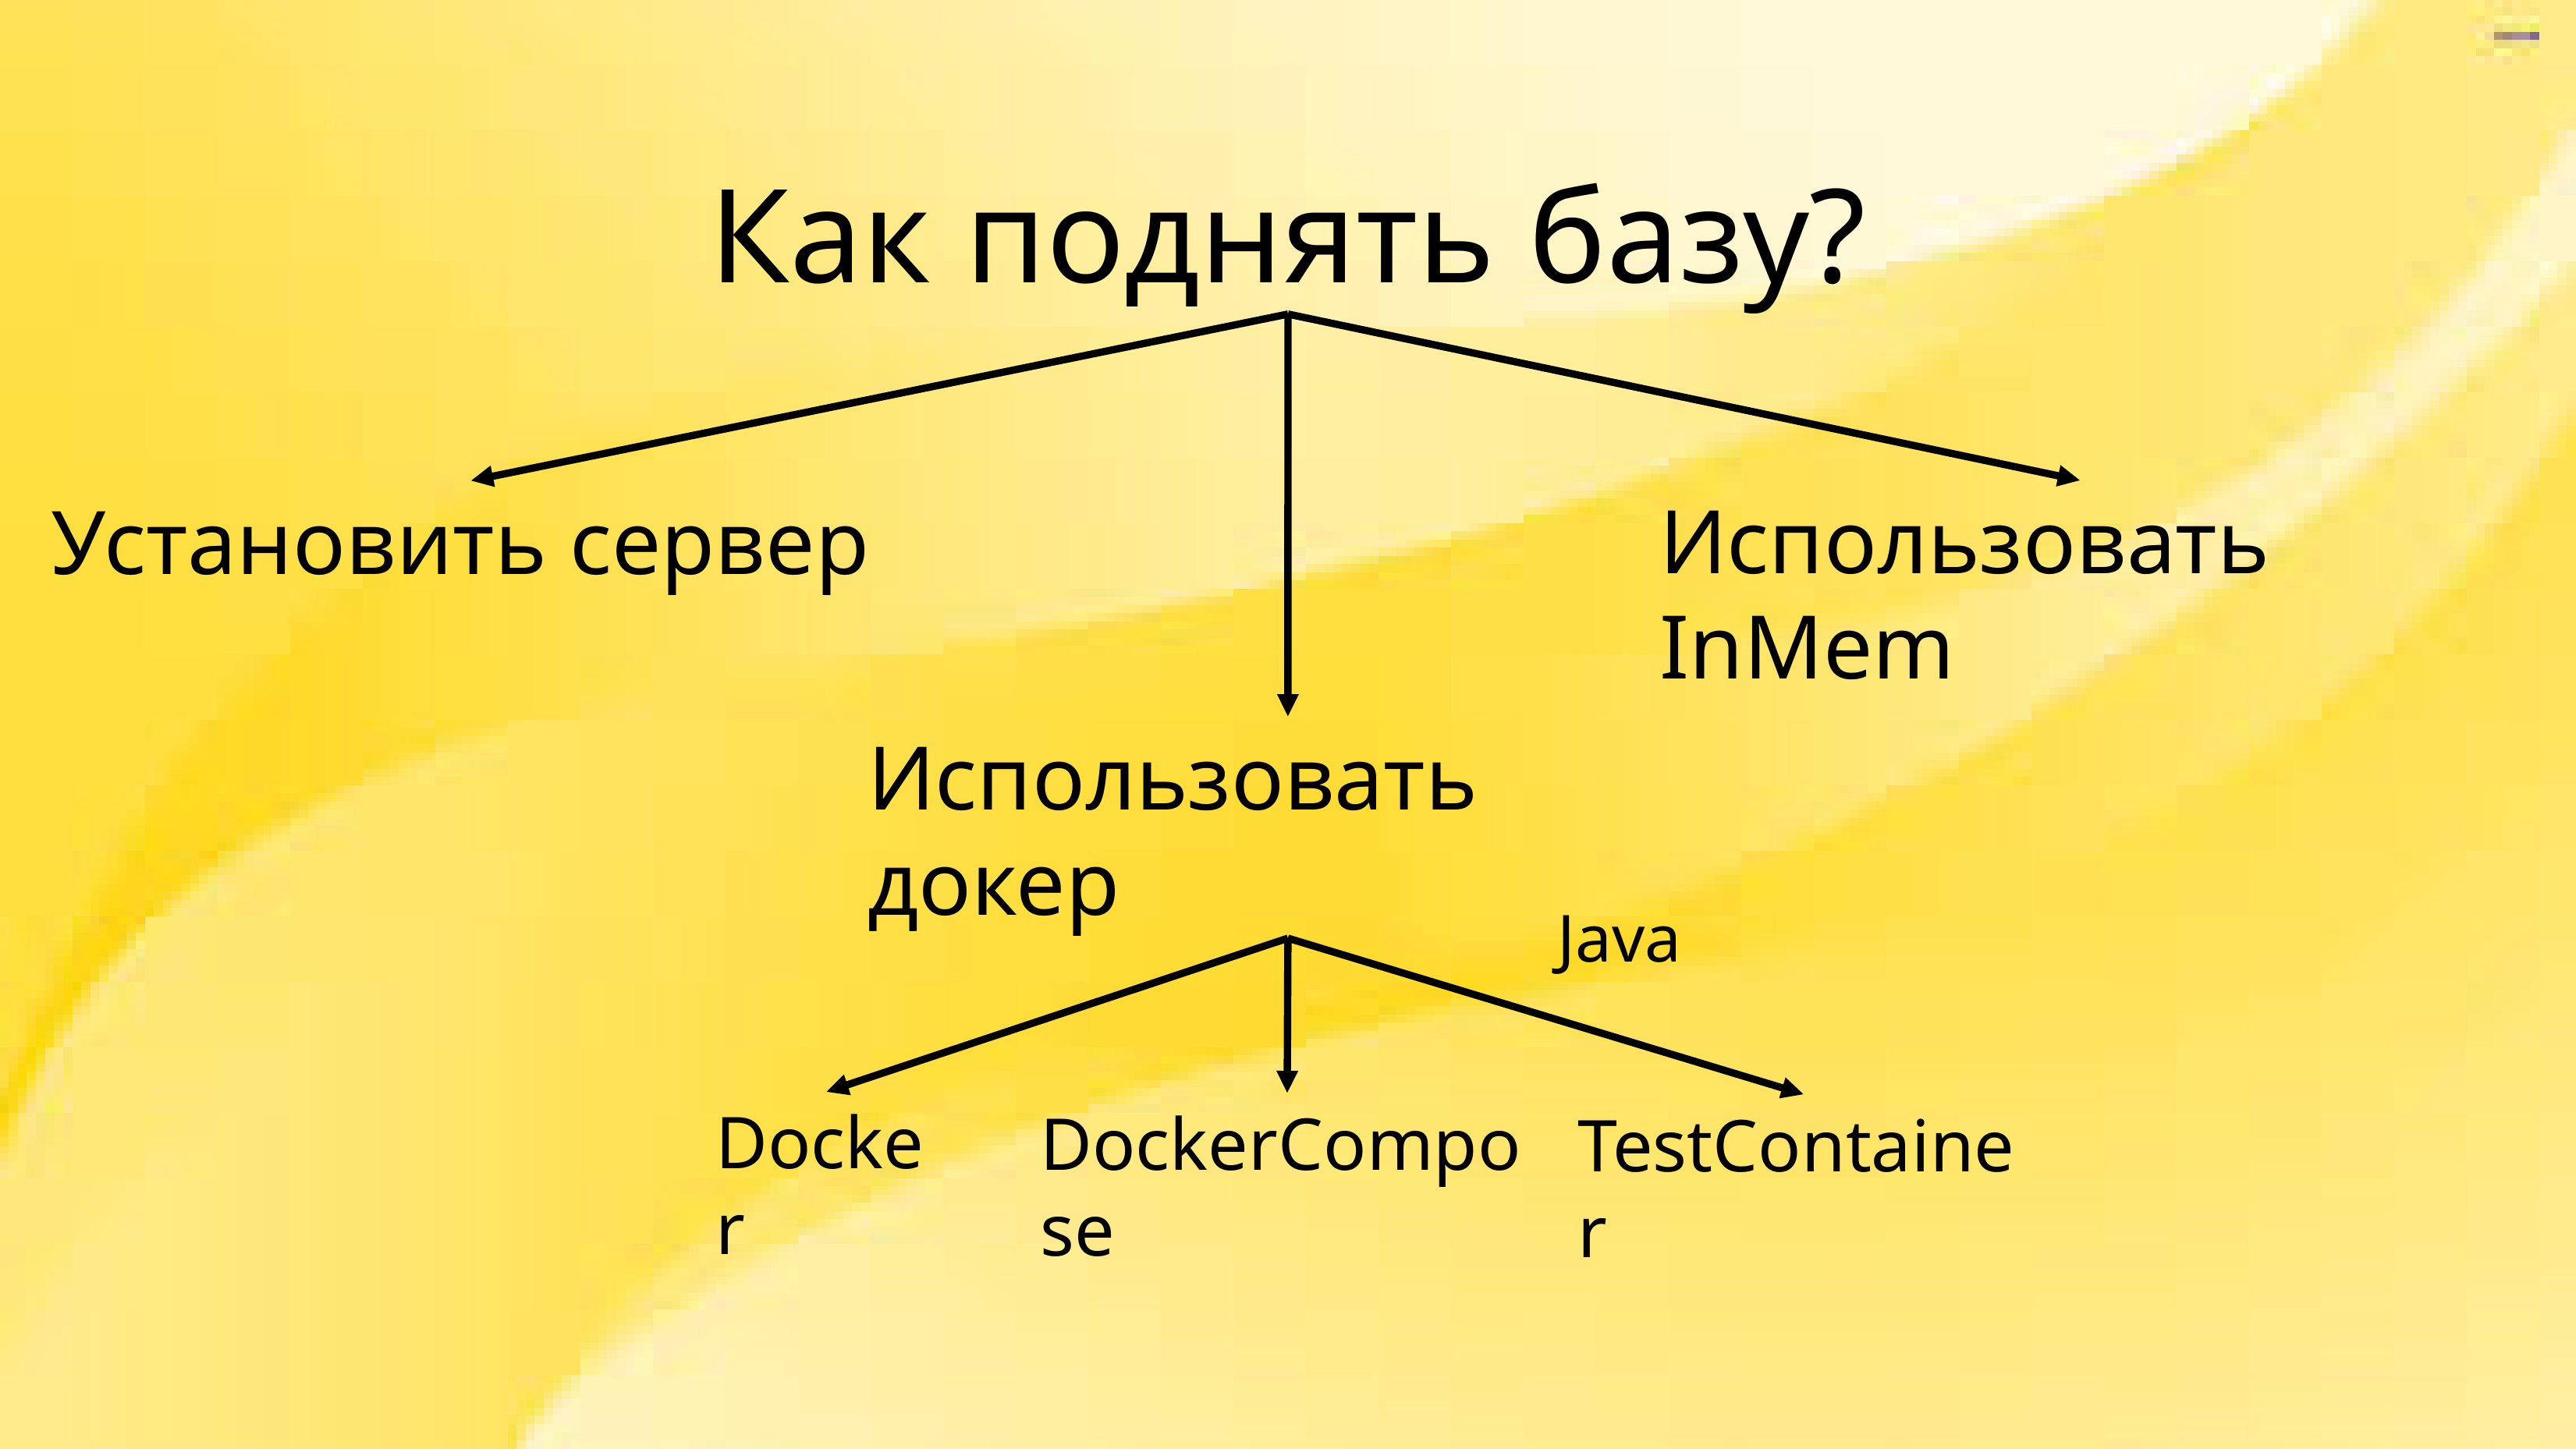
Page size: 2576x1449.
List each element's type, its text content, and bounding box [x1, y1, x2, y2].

text_box Как поднять базу? [697, 147, 1879, 314]
text_box TestContainer [1566, 1094, 2041, 1277]
text_box Docker [704, 1091, 949, 1275]
text_box Использовать InMem [1648, 480, 2512, 703]
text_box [1288, 316, 2080, 480]
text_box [1287, 834, 1804, 1095]
text_box Установить сервер [39, 480, 903, 597]
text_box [471, 316, 1287, 481]
text_box DockerCompose [1028, 1093, 1546, 1276]
picture [0, 0, 2576, 1449]
text_box Использовать докер [856, 716, 1719, 834]
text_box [826, 834, 1287, 1092]
